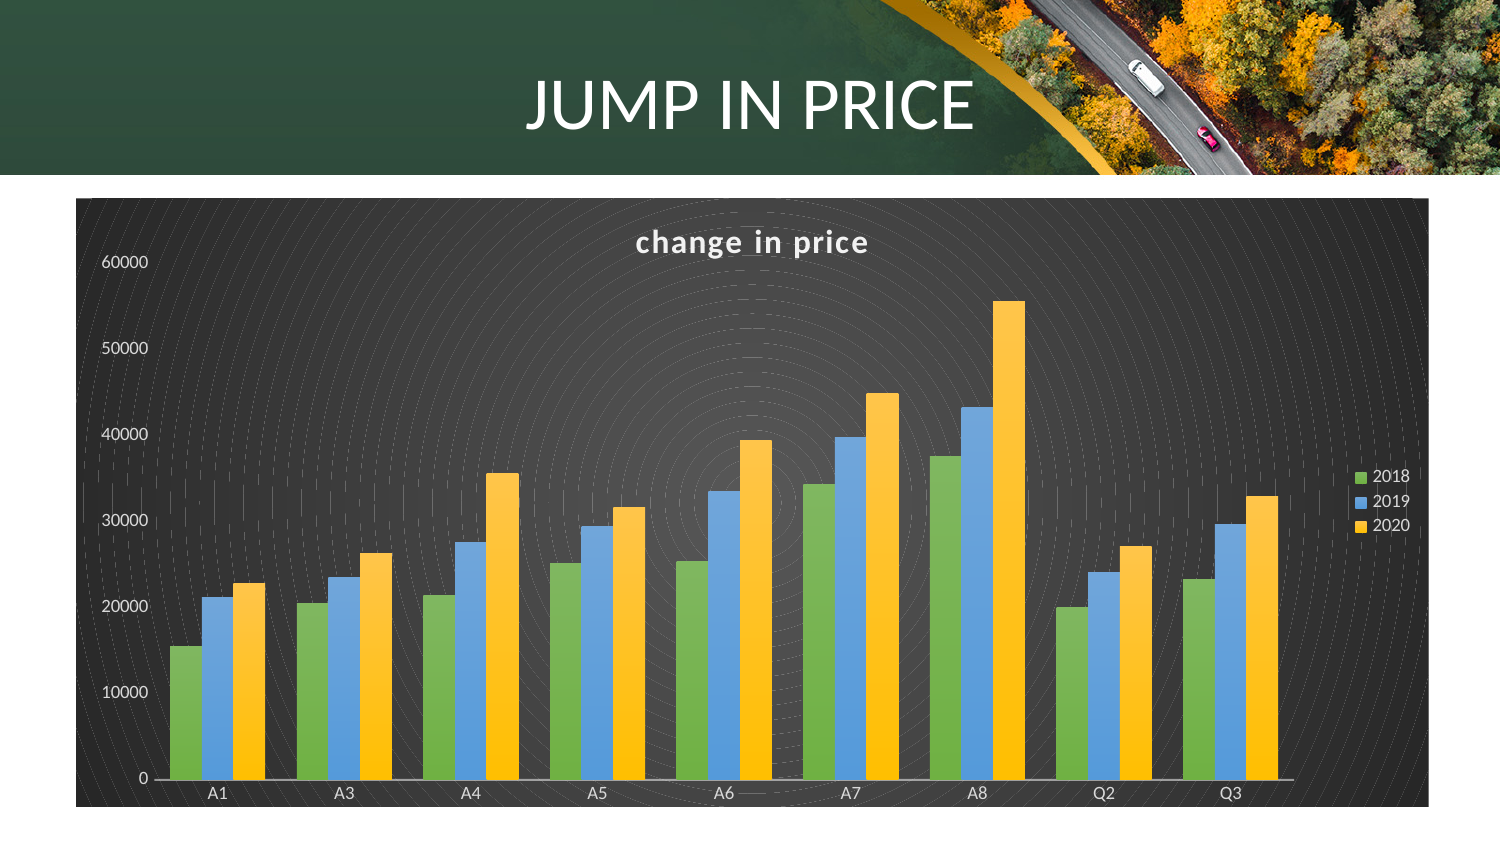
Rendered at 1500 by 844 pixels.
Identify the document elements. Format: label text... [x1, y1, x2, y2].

chart [75, 198, 1429, 808]
title JUMP IN PRICE [73, 36, 1429, 162]
picture [0, 0, 1500, 844]
